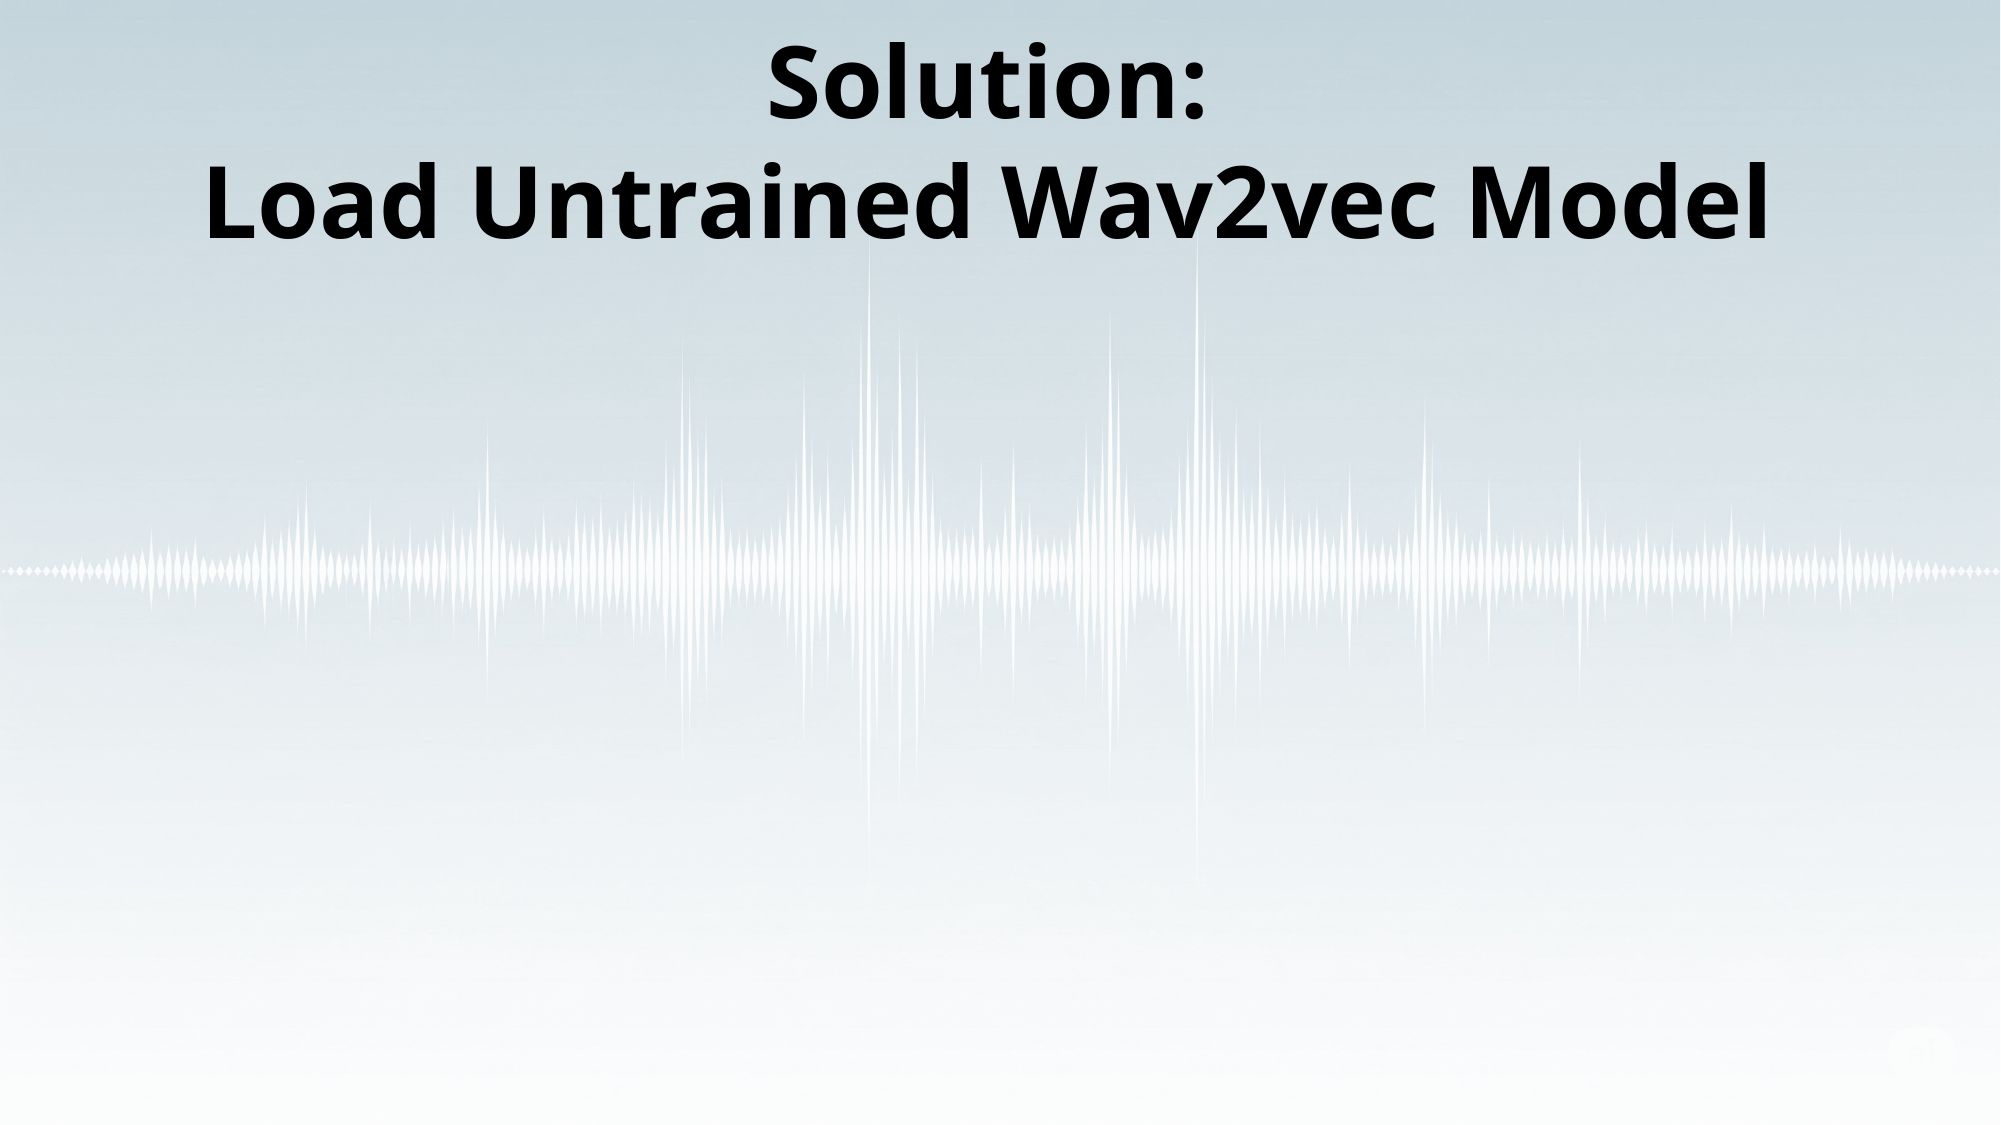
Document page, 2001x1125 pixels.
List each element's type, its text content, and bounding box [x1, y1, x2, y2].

text_box Solution: Load Untrained Wav2vec Model [170, 11, 1806, 266]
